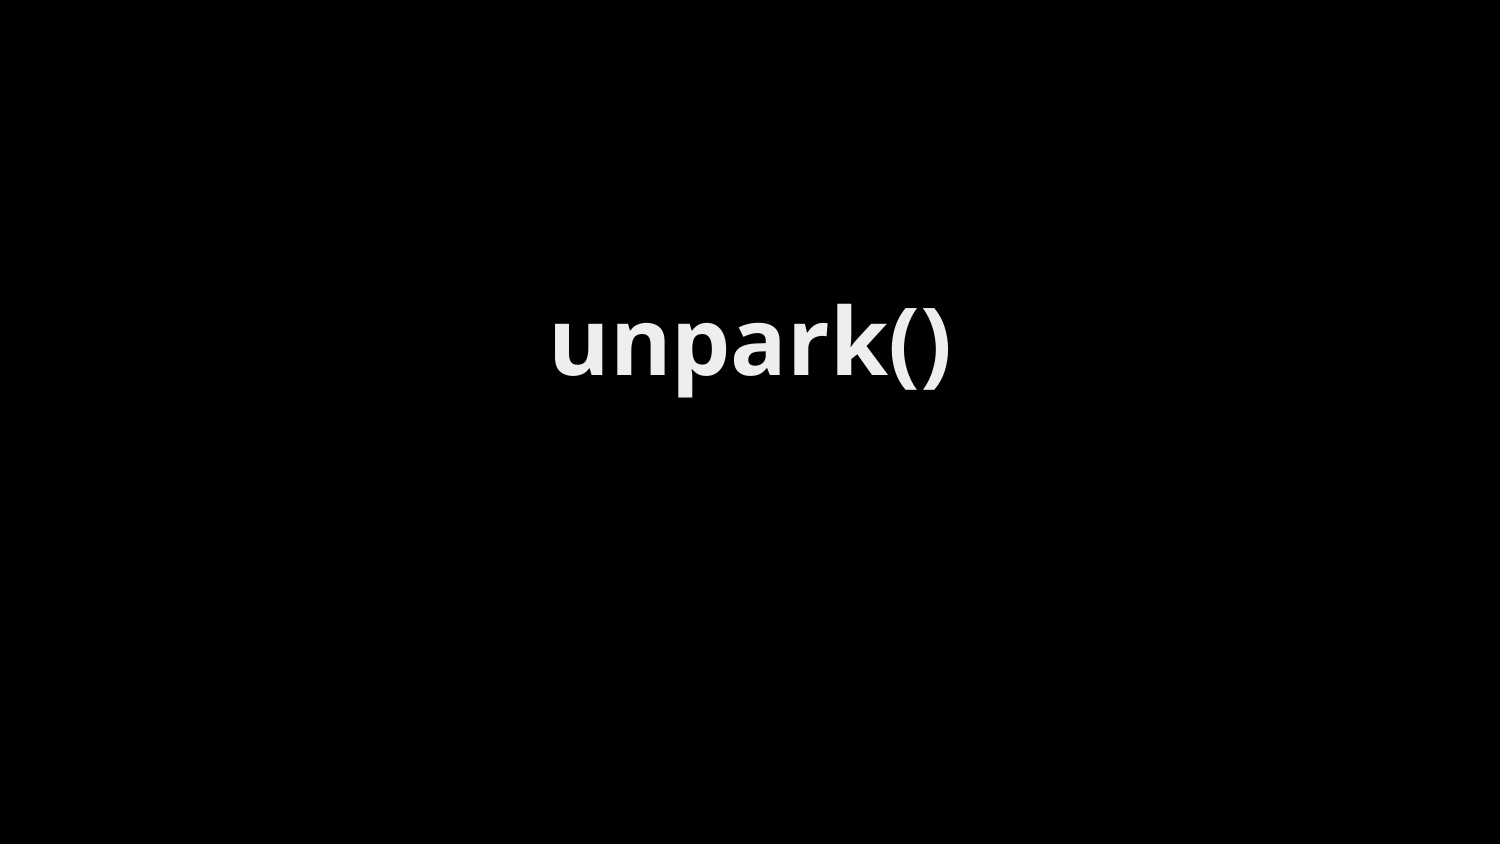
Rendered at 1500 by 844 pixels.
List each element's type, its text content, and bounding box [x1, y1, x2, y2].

text_box unpark() [53, 266, 1447, 578]
